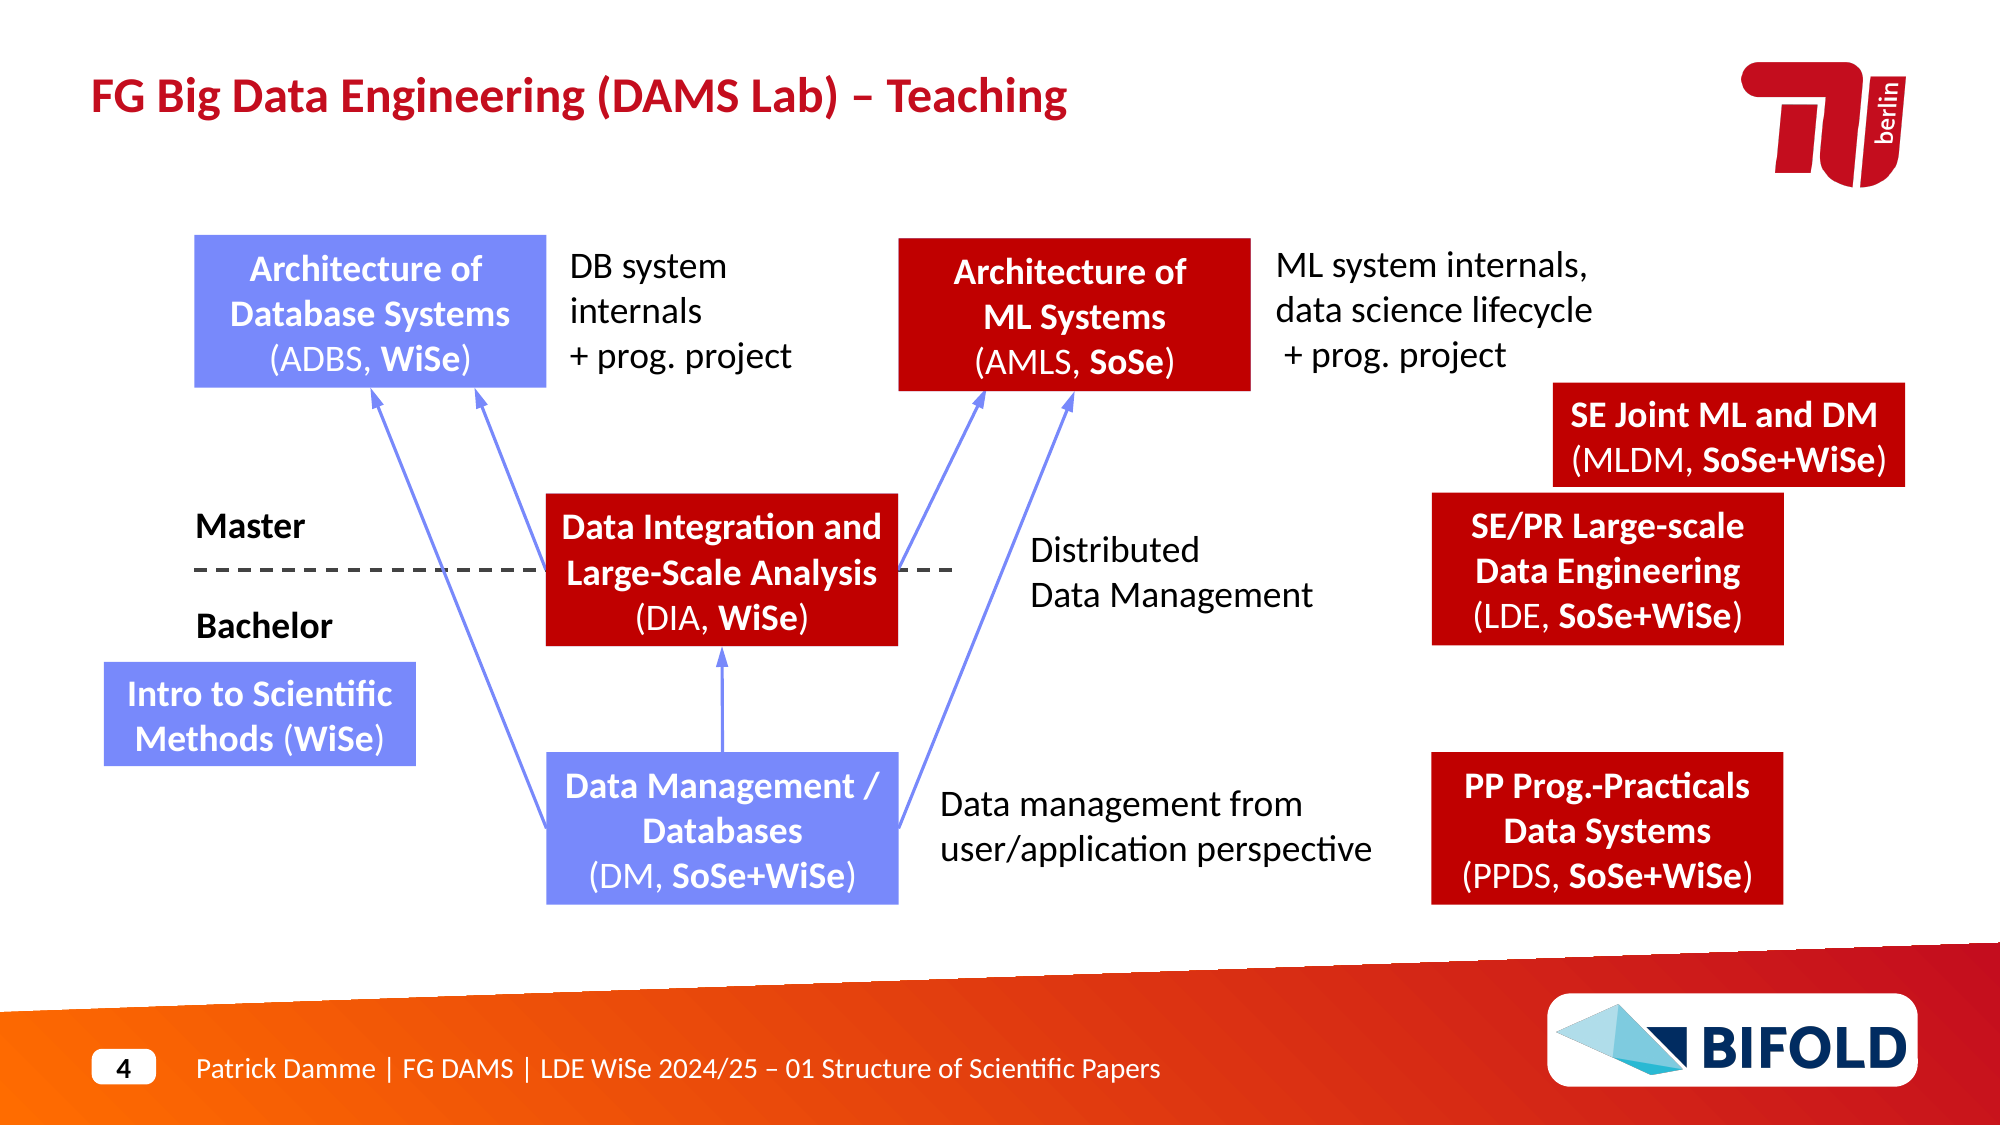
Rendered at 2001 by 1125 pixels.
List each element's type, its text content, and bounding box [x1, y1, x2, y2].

text_box ML system internals, data science lifecycle + prog. project [1275, 233, 1634, 383]
text_box DB system internals + prog. project [569, 233, 815, 384]
picture [1556, 1004, 1906, 1075]
text_box Intro to Scientific Methods (WiSe) [103, 661, 370, 767]
text_box PP Prog.-Practicals Data Systems (PPDS, SoSe+WiSe) [1431, 752, 1784, 905]
text_box SE/PR Large-scale Data Engineering (LDE, SoSe+WiSe) [1431, 492, 1784, 646]
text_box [474, 387, 546, 570]
text_box Bachelor [196, 593, 340, 654]
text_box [898, 391, 1075, 829]
text_box Data Integration and Large-Scale Analysis (DIA, WiSe) [547, 571, 898, 647]
text_box Architecture of ML Systems (AMLS, SoSe) [898, 238, 1251, 392]
picture [1741, 62, 1906, 188]
text_box SE Joint ML and DM (MLDM, SoSe+WiSe) [1552, 382, 1906, 488]
text_box Architecture of Database Systems (ADBS, WiSe) [194, 234, 547, 388]
text_box Distributed Data Management [1075, 517, 1388, 623]
list FG Big Data Engineering (DAMS Lab) – Teaching [91, 64, 1455, 183]
text_box Data Integration and Large-Scale Analysis (DIA, WiSe) [547, 493, 897, 569]
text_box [897, 387, 987, 570]
text_box Data management from user/application perspective [940, 771, 1403, 876]
text_box Data Management / Databases (DM, SoSe+WiSe) [546, 752, 899, 905]
text_box Master [195, 493, 339, 554]
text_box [370, 387, 547, 829]
